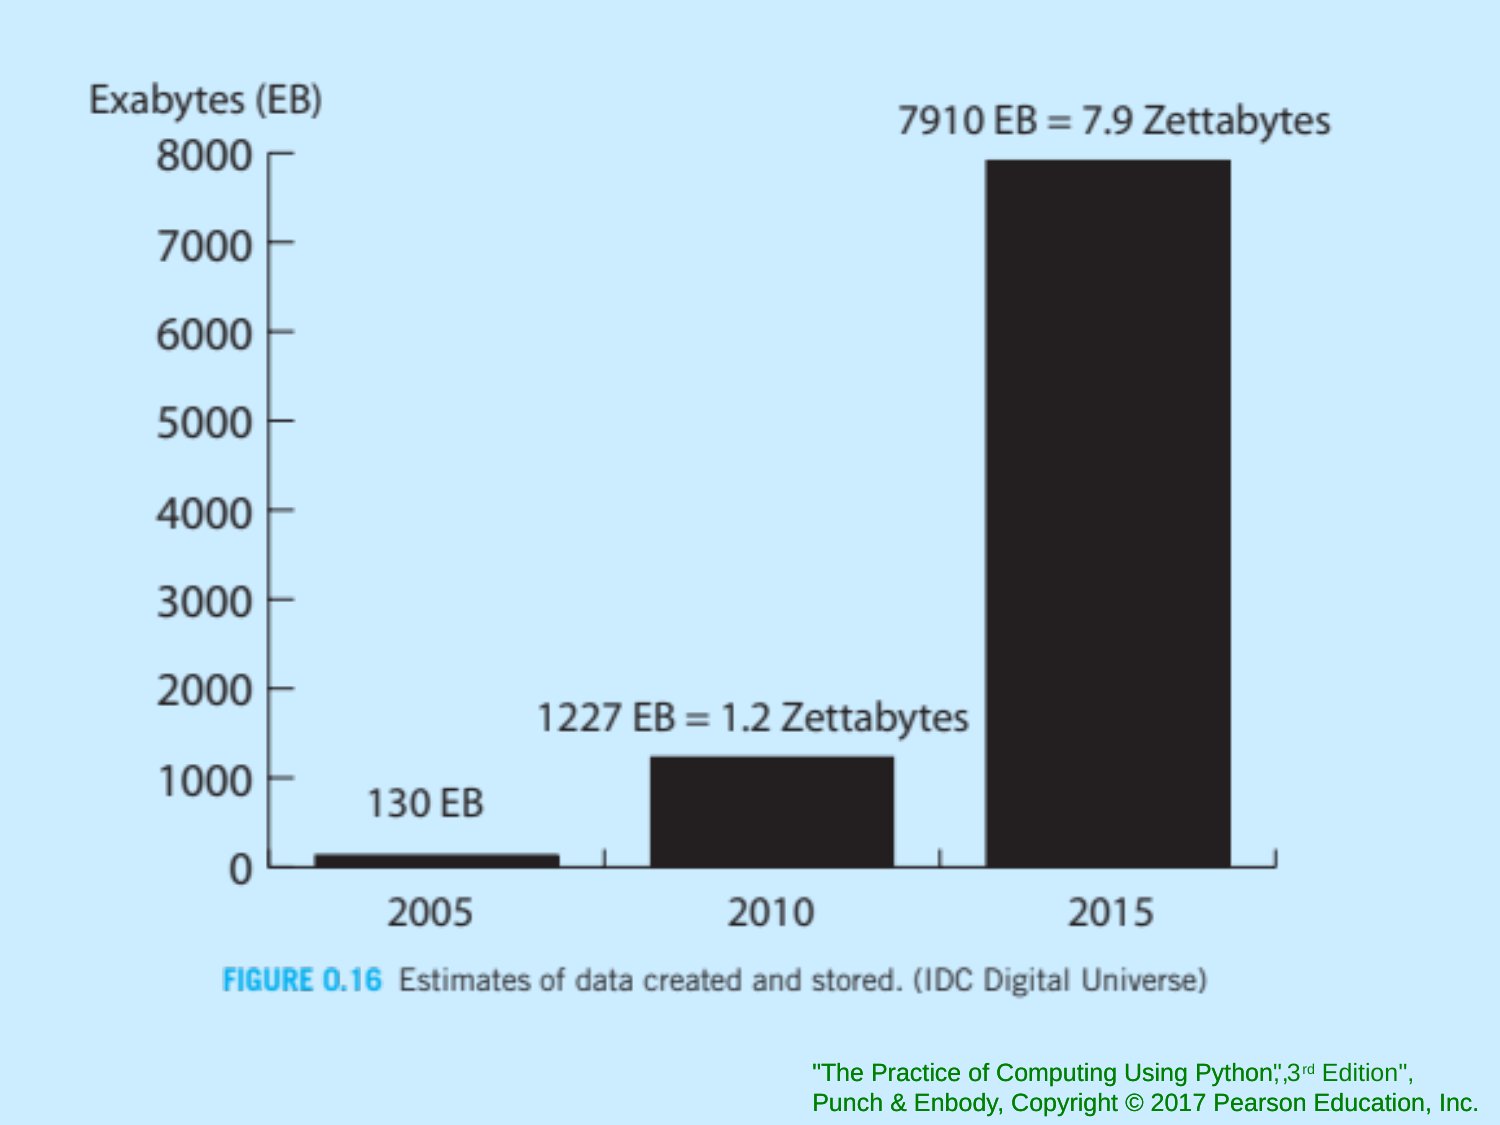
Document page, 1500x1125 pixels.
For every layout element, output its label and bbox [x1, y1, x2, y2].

picture [80, 62, 1351, 1016]
